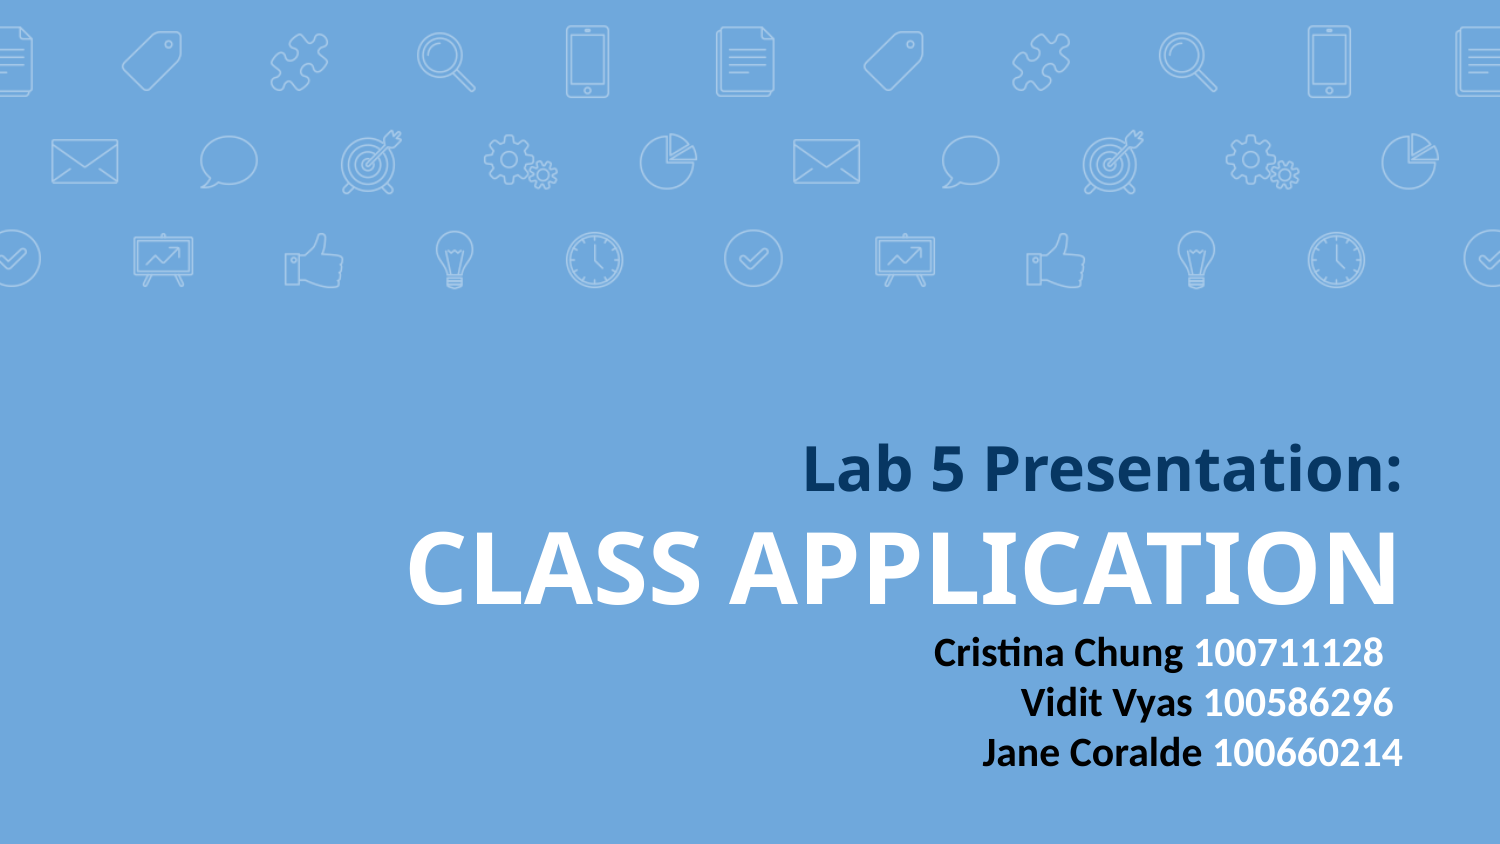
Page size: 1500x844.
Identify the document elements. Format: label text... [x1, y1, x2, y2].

title Lab 5 Presentation: CLASS APPLICATION [188, 185, 1419, 640]
text_box Cristina Chung 100711128 Vidit Vyas 100586296 Jane Coralde 100660214 [908, 609, 1419, 799]
